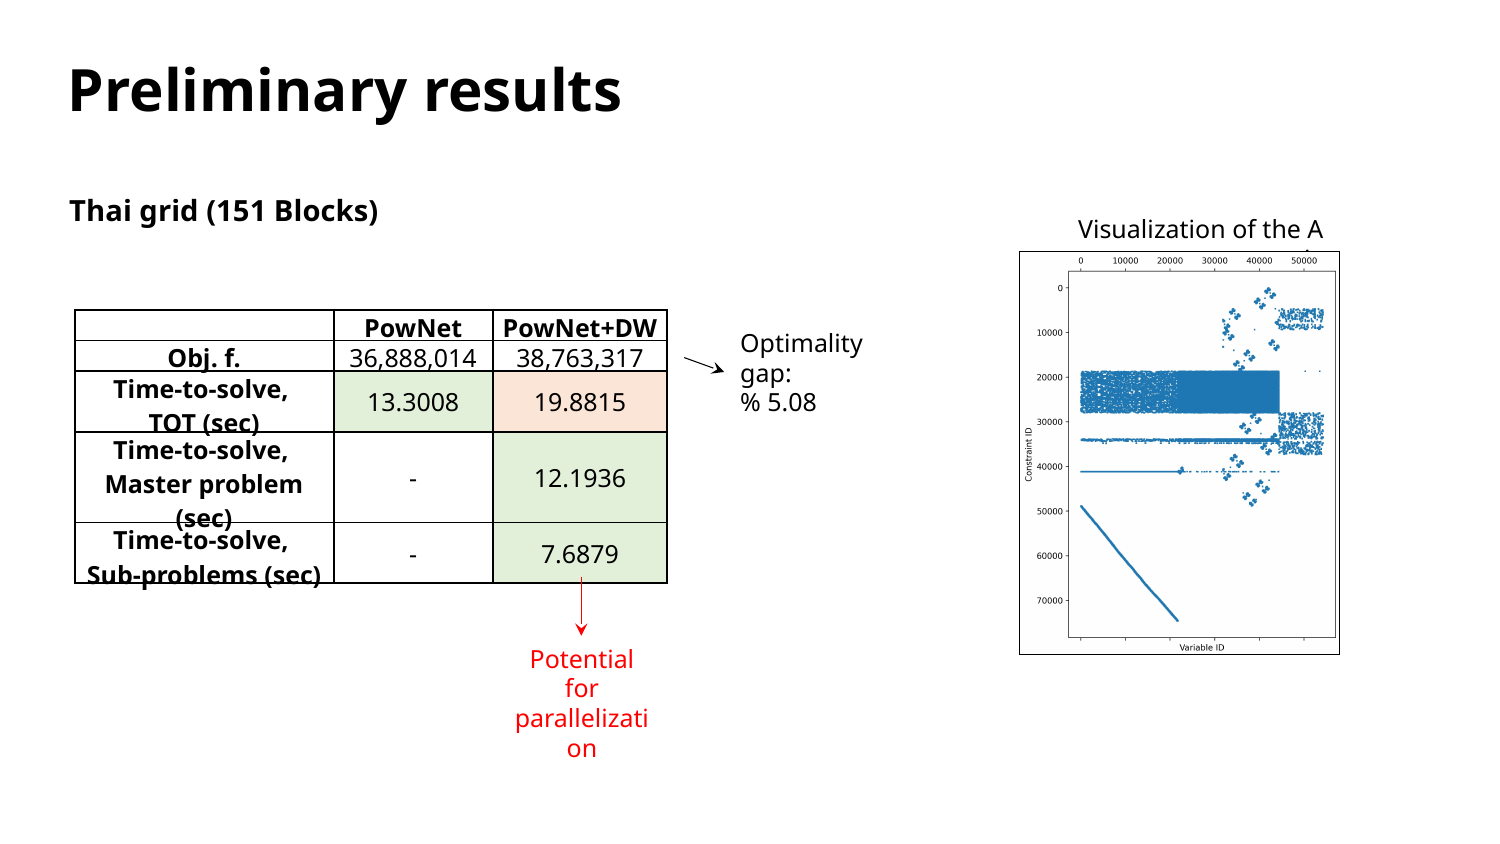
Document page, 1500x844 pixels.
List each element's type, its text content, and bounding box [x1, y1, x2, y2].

table_cell 7.6879 [494, 523, 666, 582]
text_box Thai grid (151 Blocks) [53, 185, 1358, 236]
text_box Optimality gap: % 5.08 [724, 319, 913, 425]
table_cell 12.1936 [494, 433, 666, 522]
table_header PowNet+DW [494, 311, 666, 340]
table_cell Time-to-solve, Master problem (sec) [76, 433, 333, 522]
table_cell 38,763,317 [494, 341, 666, 370]
table_cell 13.3008 [335, 372, 492, 431]
text_box Potential for parallelization [495, 635, 668, 771]
table_cell 19.8815 [494, 372, 666, 431]
table_cell - [335, 433, 492, 522]
table_cell Time-to-solve, TOT (sec) [76, 372, 333, 431]
picture [1019, 251, 1340, 655]
table_cell - [335, 523, 492, 582]
text_box Visualization of the A matrix [1017, 206, 1339, 282]
table_header PowNet [335, 311, 492, 340]
table_header [76, 311, 333, 340]
table_cell 36,888,014 [335, 341, 492, 370]
table_cell Obj. f. [76, 341, 333, 370]
text_box Preliminary results [53, 45, 1339, 130]
table_cell Time-to-solve, Sub-problems (sec) [76, 523, 333, 582]
